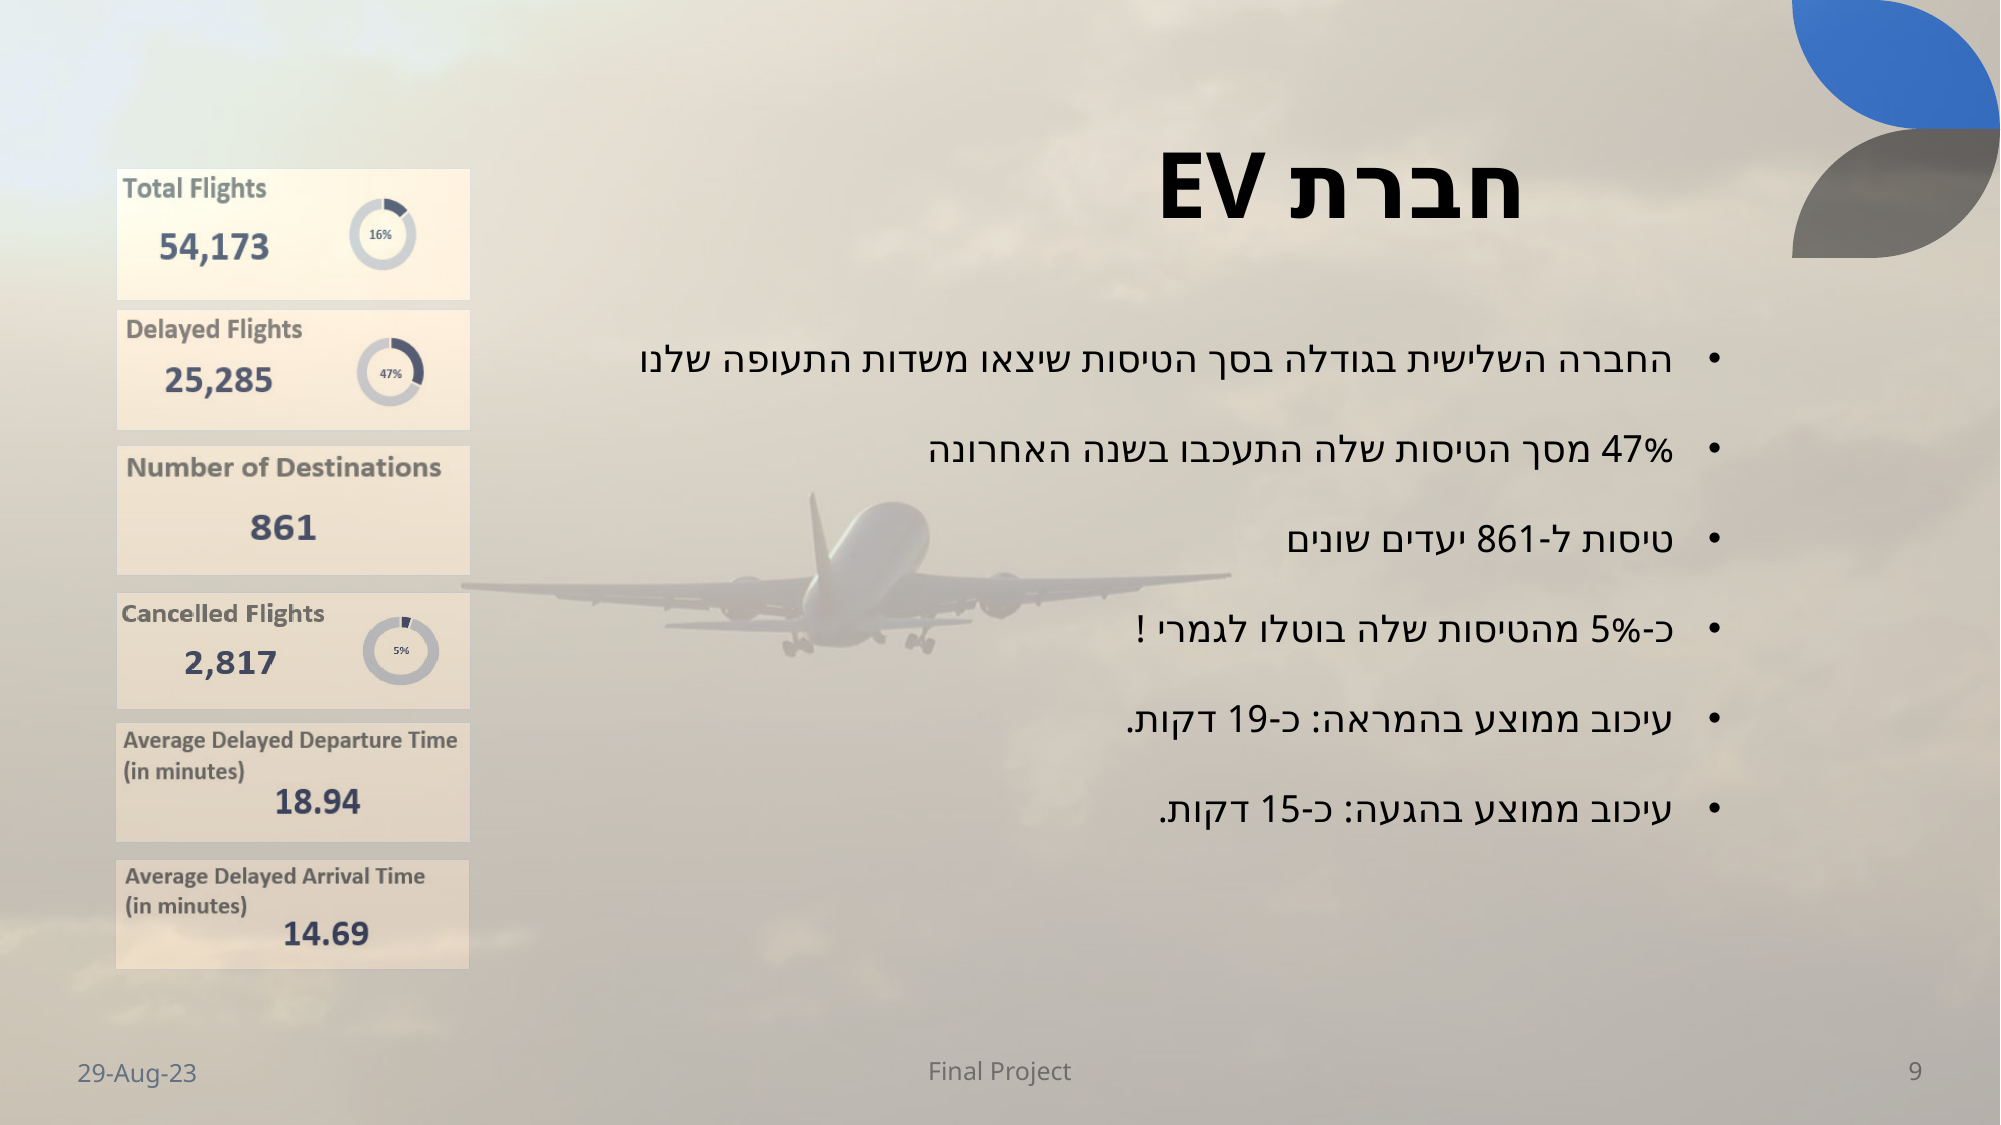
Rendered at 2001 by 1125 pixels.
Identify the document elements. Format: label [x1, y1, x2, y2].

list [0, 0, 2000, 1125]
